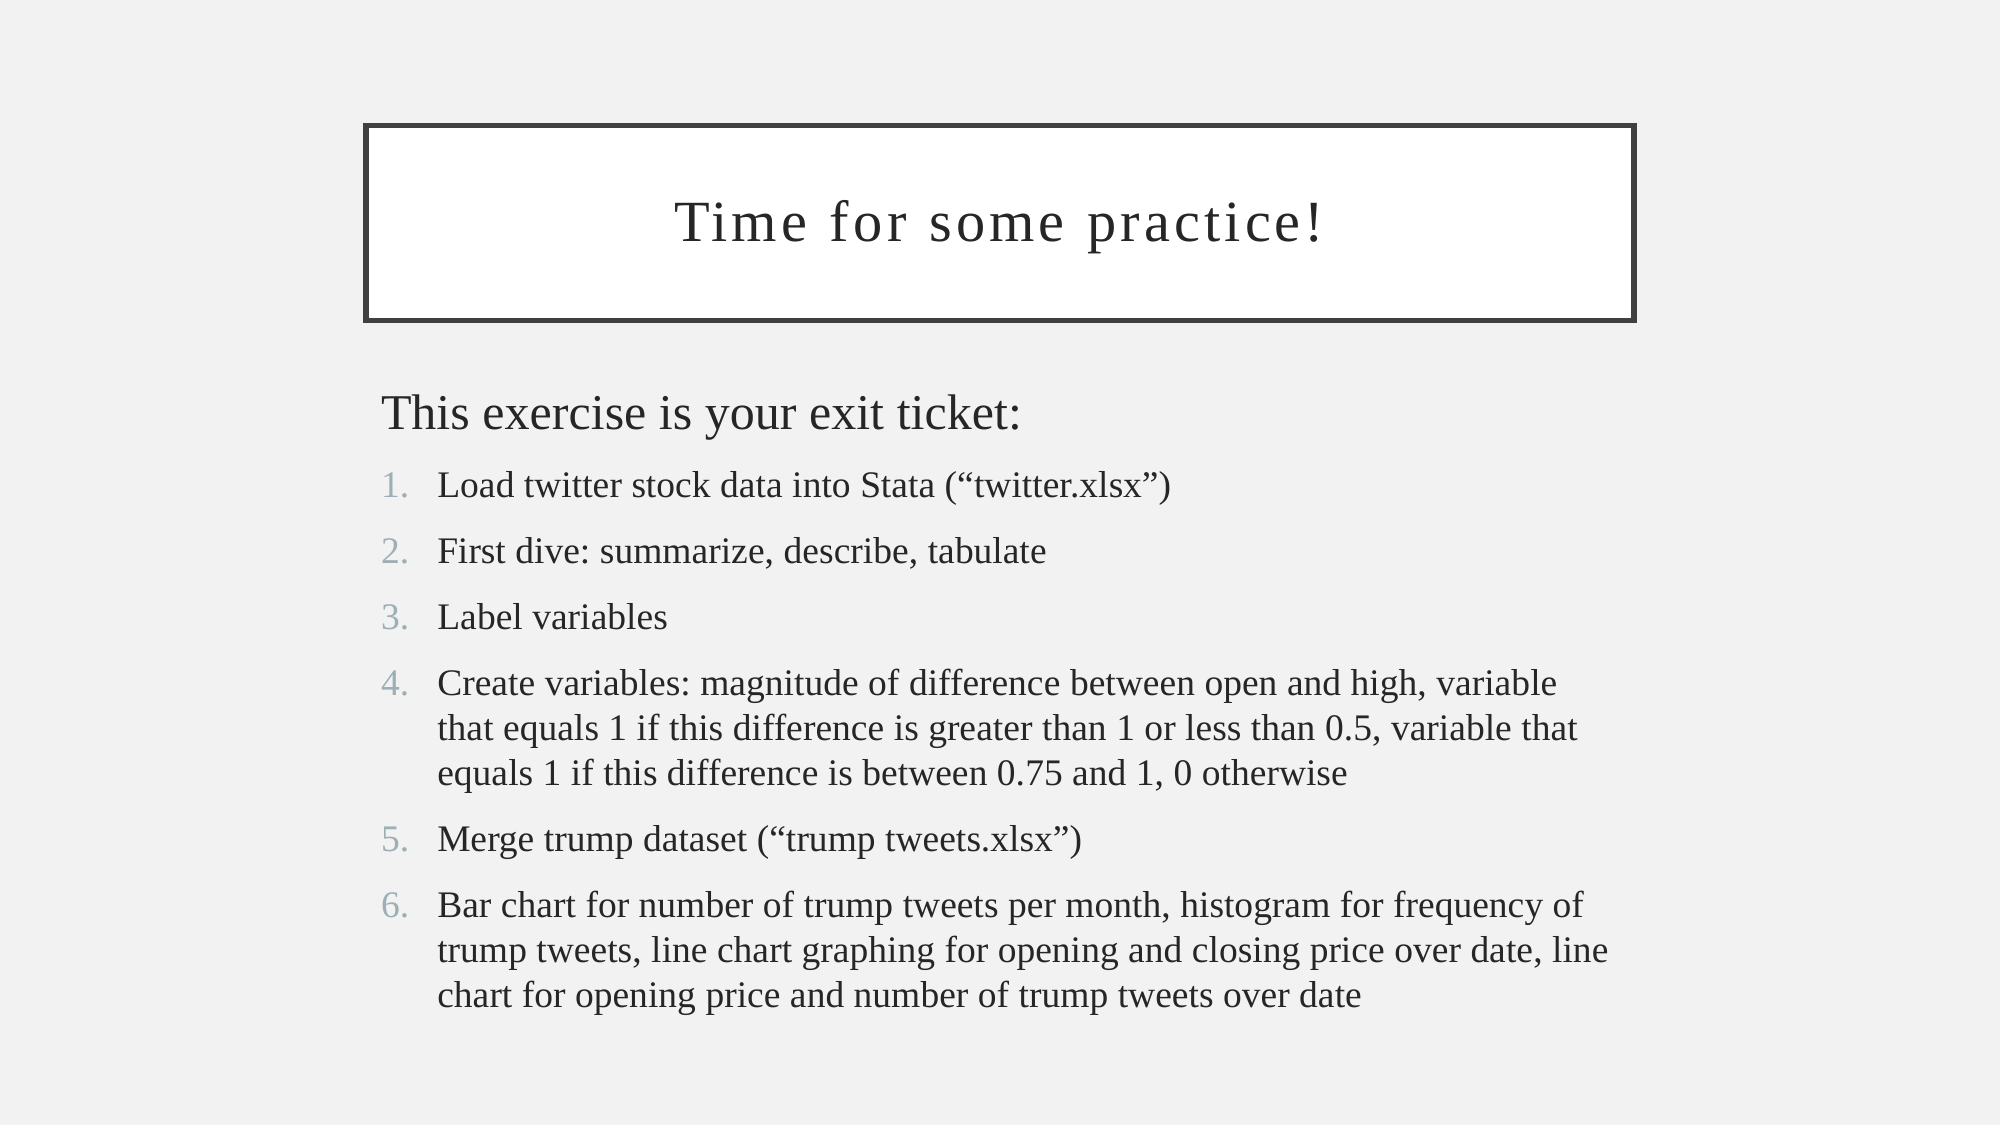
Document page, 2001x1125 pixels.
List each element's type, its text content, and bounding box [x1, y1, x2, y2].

title Time for some practice! [363, 123, 1637, 323]
list This exercise is your exit ticket: Load twitter stock data into Stata (“twitter.xlsx”) First dive: summarize, describe, tabulate Label variables Create variables: magnitude of difference between open and high, variable that equals 1 if this difference is greater than 1 or less than 0.5, variable that equals 1 if this difference is between 0.75 and 1, 0 otherwise Merge trump dataset (“trump tweets.xlsx”) Bar chart for number of trump tweets per month, histogram for frequency of trump tweets, line chart graphing for opening and closing price over date, line chart for opening price and number of trump tweets over date [366, 371, 1634, 1095]
